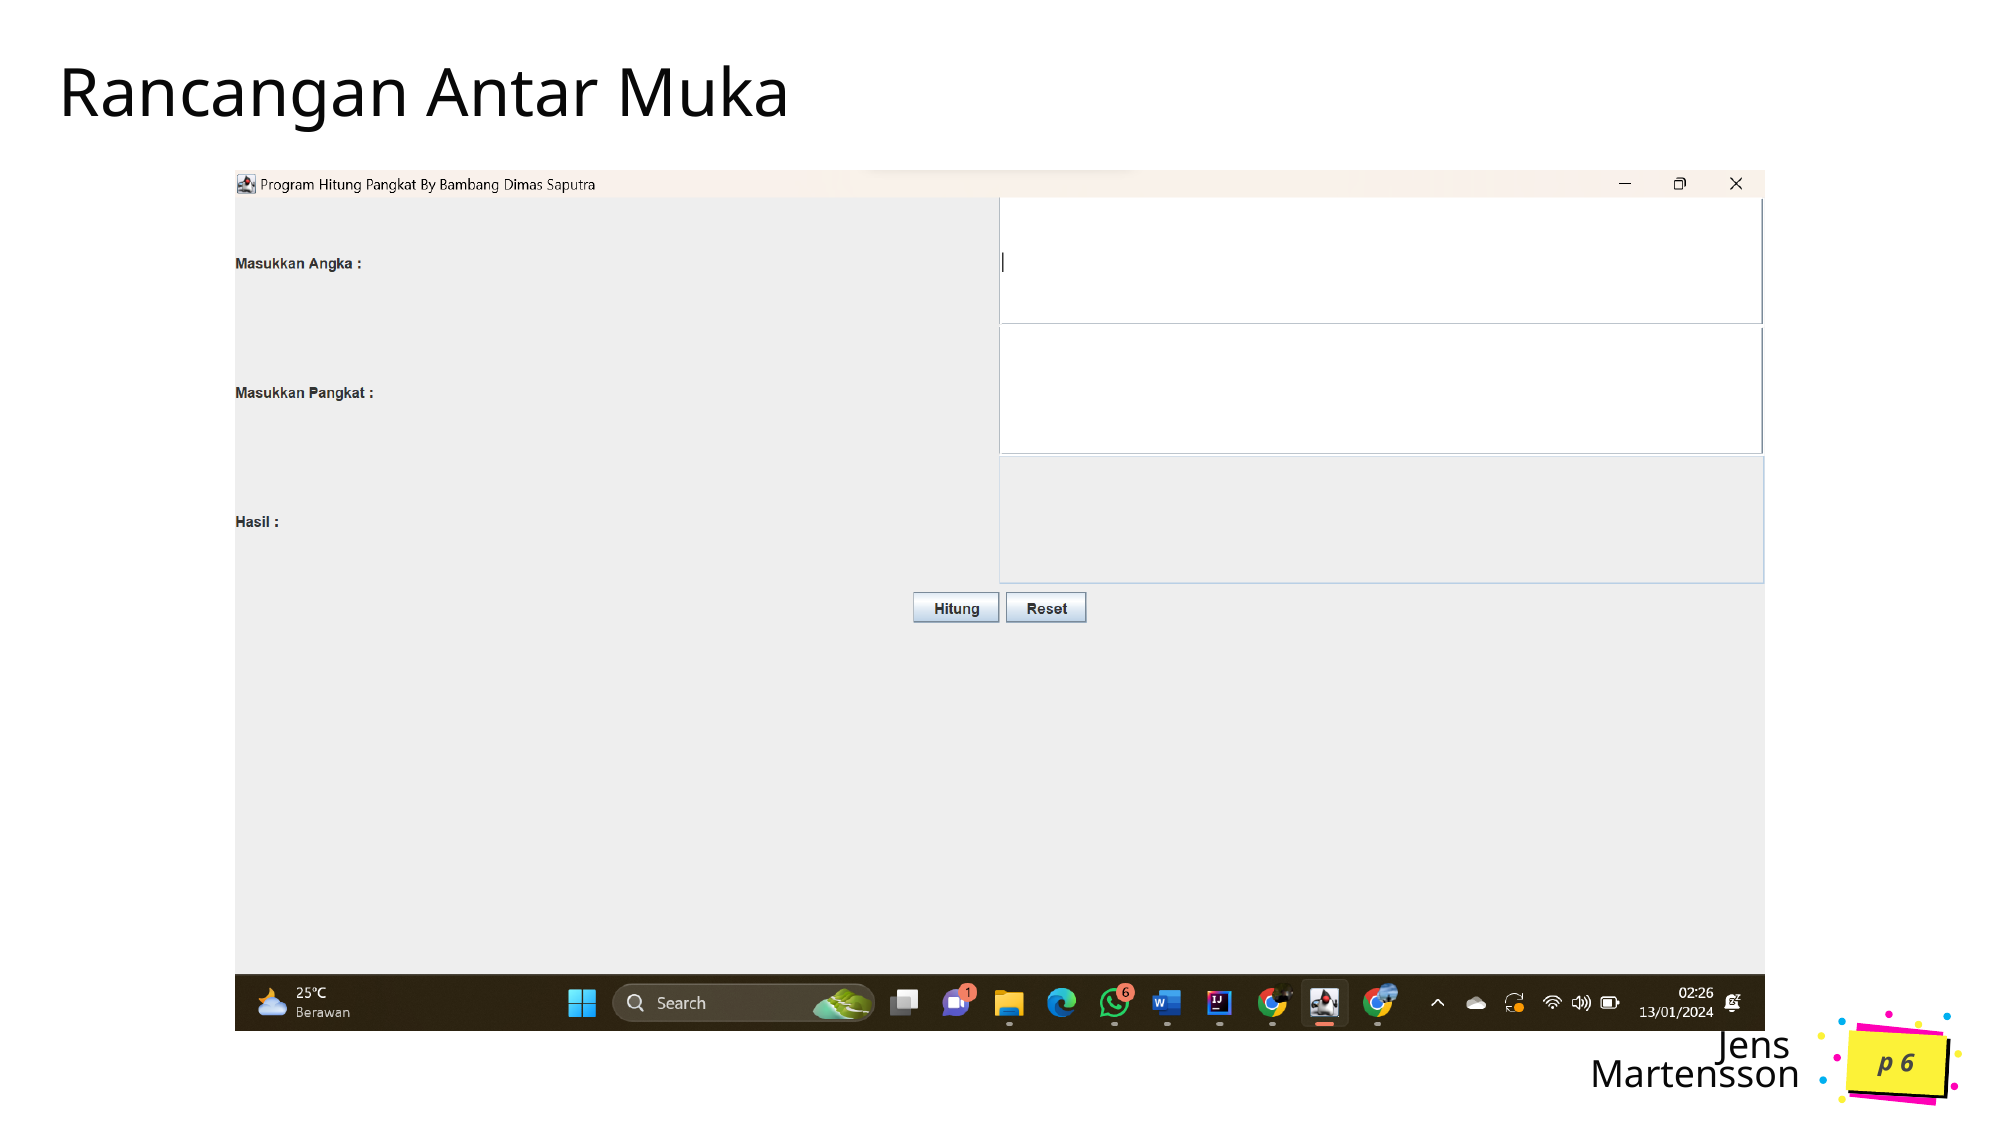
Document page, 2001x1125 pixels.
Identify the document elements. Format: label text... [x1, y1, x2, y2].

slide_number p 6 [1845, 1030, 1947, 1096]
title Rancangan Antar Muka [59, 59, 1942, 148]
picture [235, 170, 1765, 1031]
